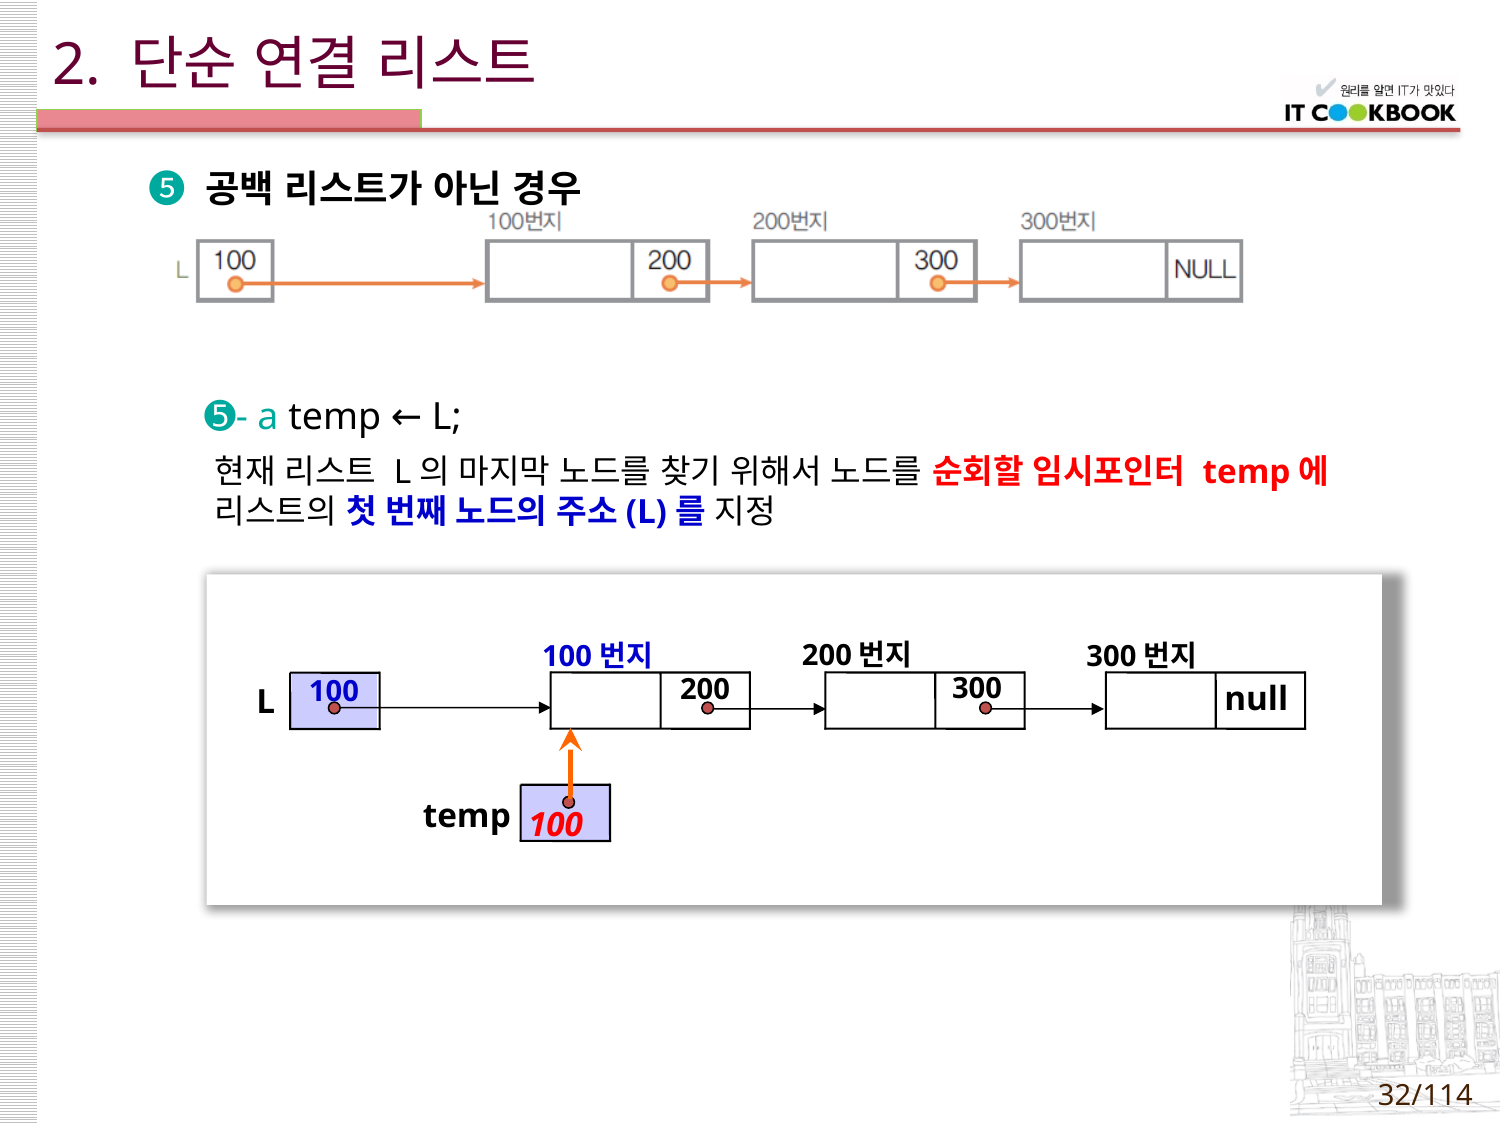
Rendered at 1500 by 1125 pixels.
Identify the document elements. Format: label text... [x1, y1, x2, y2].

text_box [755, 701, 781, 715]
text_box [418, 784, 611, 847]
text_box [1070, 640, 1306, 729]
title 2. 단순 연결 리스트 [37, 13, 1278, 109]
text_box [206, 574, 1382, 905]
picture [1281, 75, 1459, 123]
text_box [527, 640, 751, 729]
text_box [560, 738, 581, 749]
picture [1459, 1087, 1467, 1098]
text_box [243, 672, 380, 733]
picture [1290, 874, 1500, 1125]
list ➎ 공백 리스트가 아닌 경우 ➎- a temp ← L; 현재 리스트 L의 마지막 노드를 찾기 위해서 노드를 순회할 임시포인터 temp에 리스트의 첫 번째 노드의 주소(L)를 지정 [37, 152, 1463, 1091]
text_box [1030, 701, 1065, 715]
picture [169, 207, 1247, 308]
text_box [786, 639, 1025, 729]
